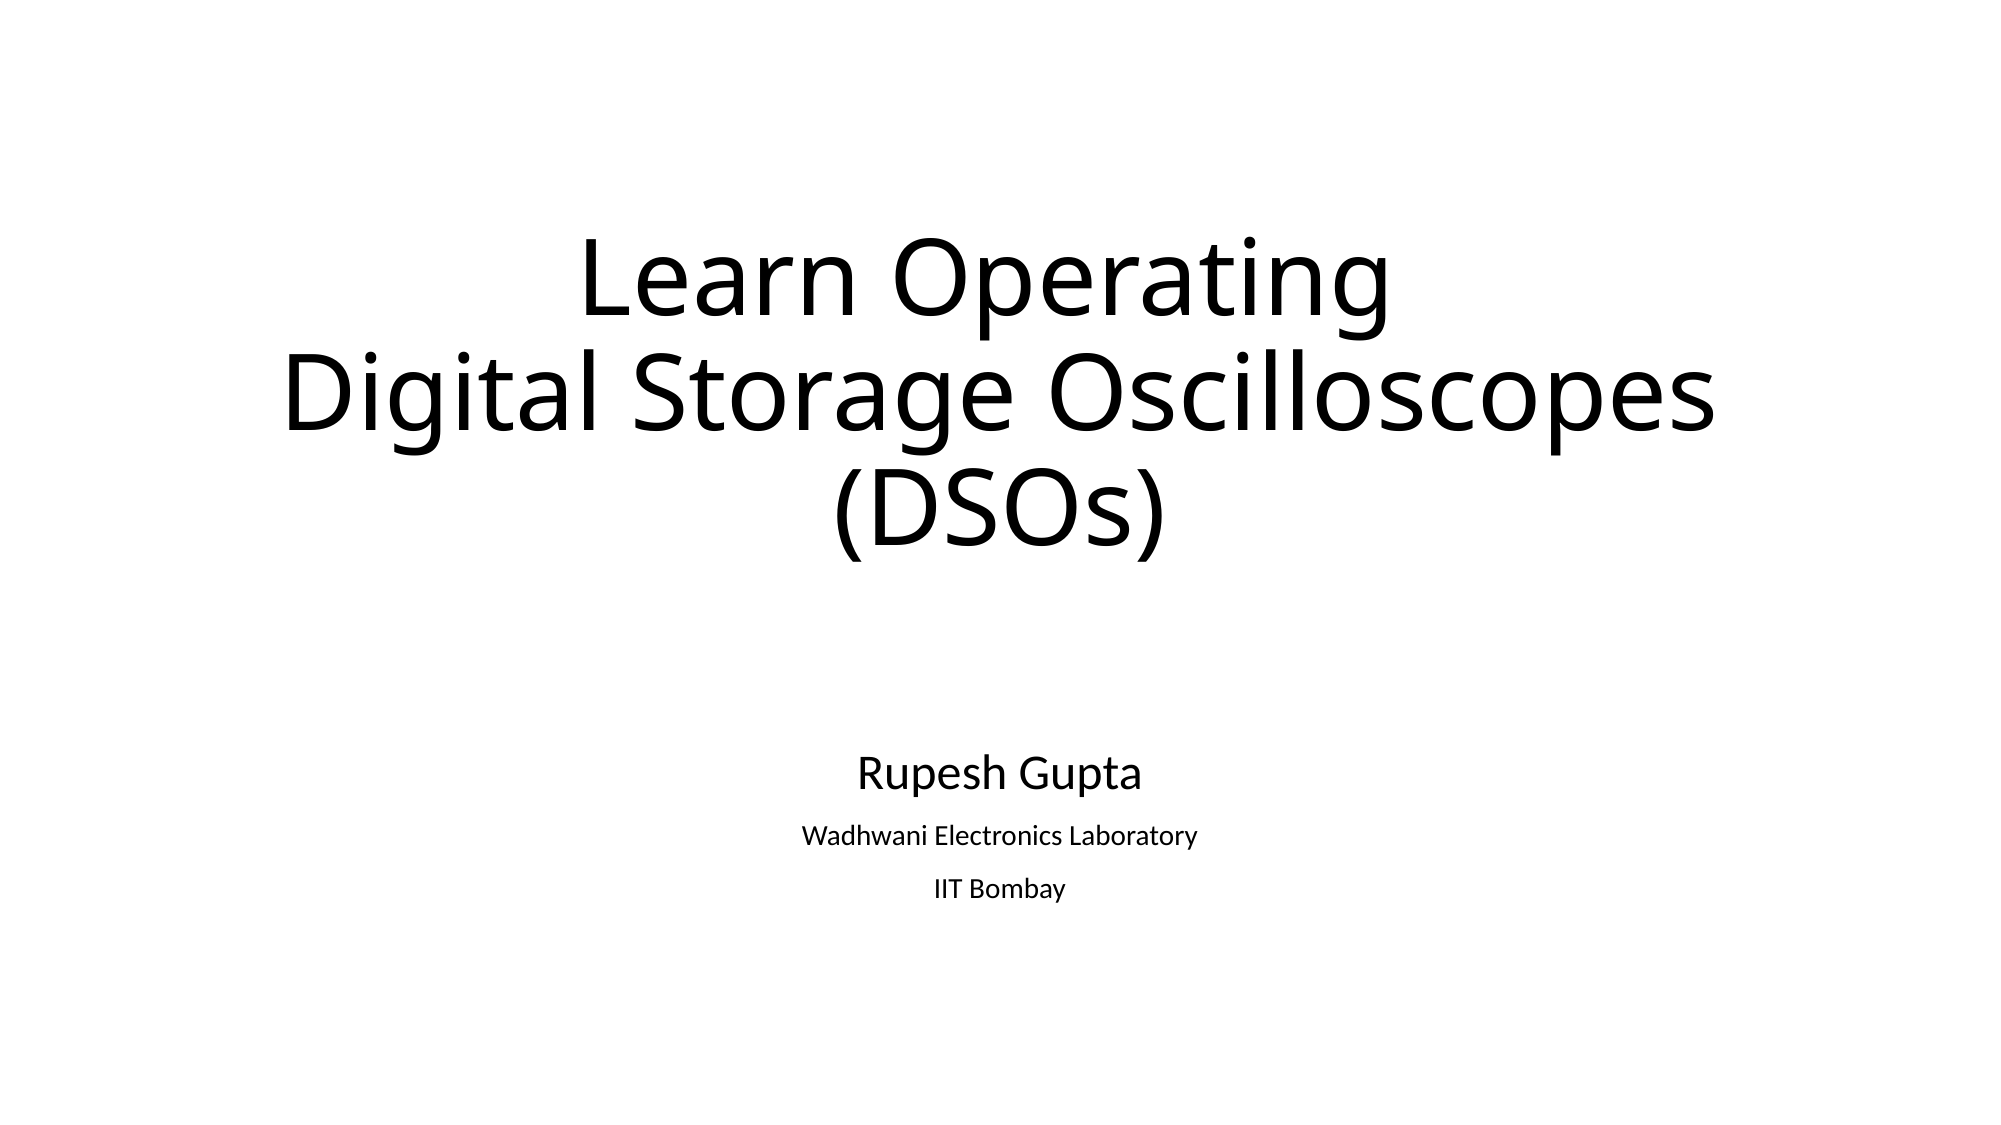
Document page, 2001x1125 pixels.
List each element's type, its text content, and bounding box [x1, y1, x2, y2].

subtitle Rupesh Gupta Wadhwani Electronics Laboratory IIT Bombay [249, 738, 1750, 1011]
title Learn Operating Digital Storage Oscilloscopes (DSOs) [249, 184, 1750, 576]
